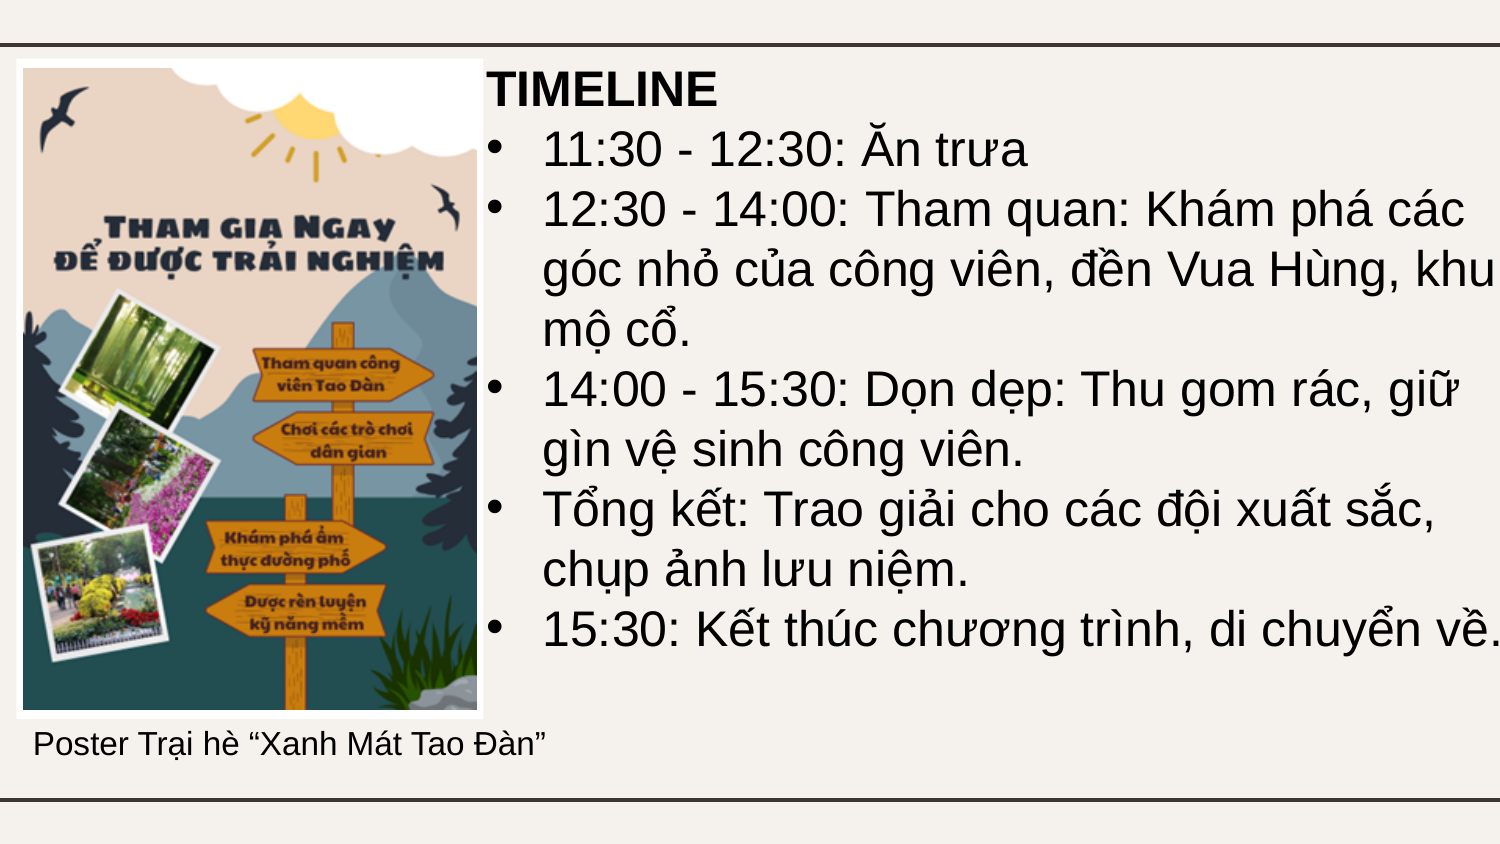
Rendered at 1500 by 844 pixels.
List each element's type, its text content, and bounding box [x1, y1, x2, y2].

text_box TIMELINE 11:30 - 12:30: Ăn trưa 12:30 - 14:00: Tham quan: Khám phá các góc nhỏ của công viên, đền Vua Hùng, khu mộ cổ. 14:00 - 15:30: Dọn dẹp: Thu gom rác, giữ gìn vệ sinh công viên. Tổng kết: Trao giải cho các đội xuất sắc, chụp ảnh lưu niệm. 15:30: Kết thúc chương trình, di chuyển về. [471, 49, 1500, 665]
text_box [14, 56, 486, 721]
text_box Poster Trại hè “Xanh Mát Tao Đàn” [18, 714, 615, 770]
picture [23, 68, 477, 710]
